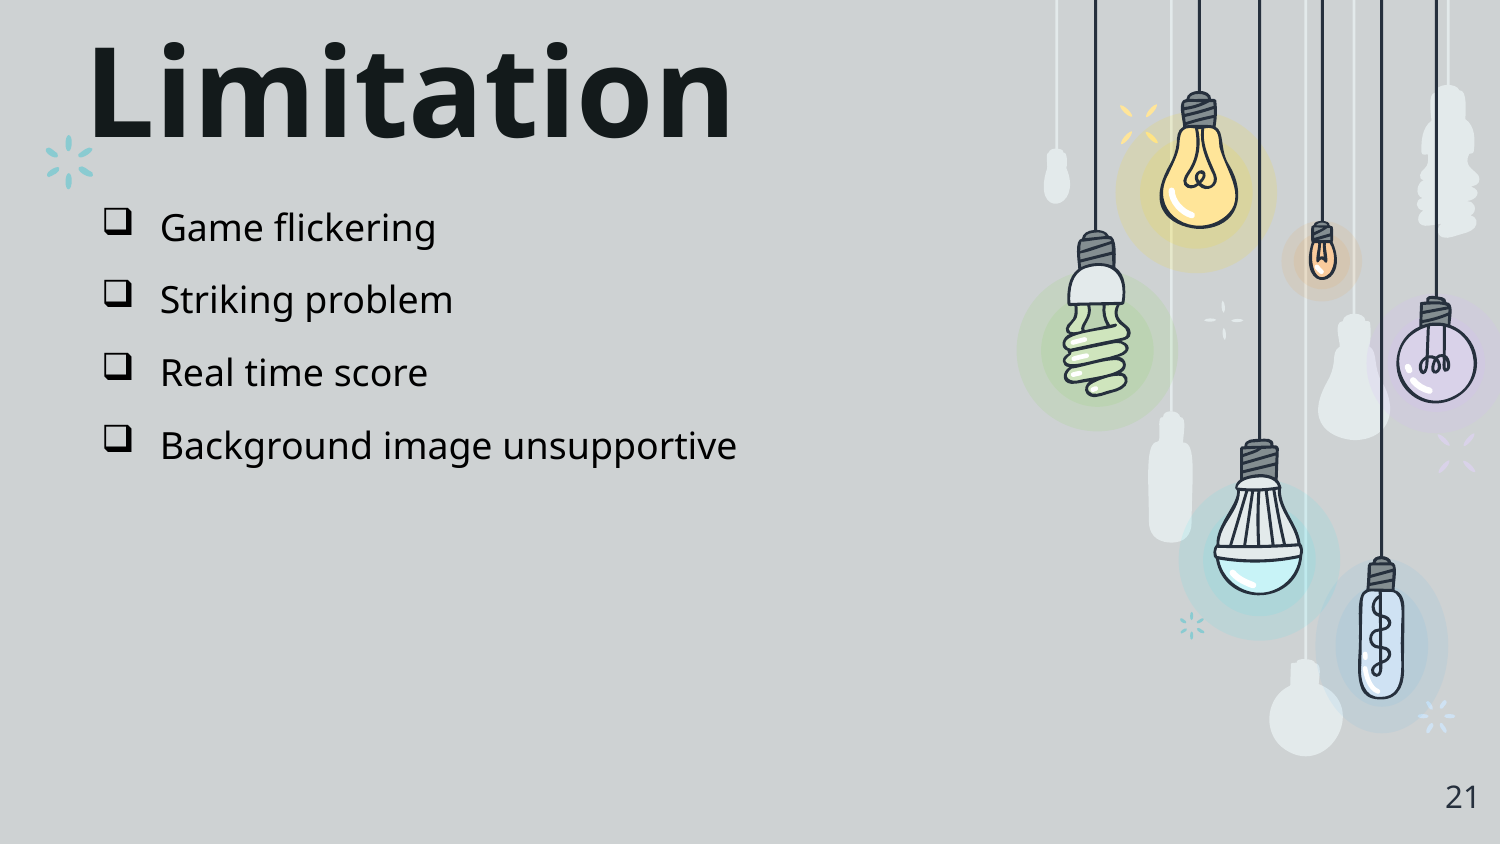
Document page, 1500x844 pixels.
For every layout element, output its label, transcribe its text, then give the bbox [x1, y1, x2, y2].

list Game flickering Striking problem Real time score Background image unsupportive [84, 197, 1069, 767]
title Limitation [84, 0, 1014, 165]
slide_number 21 [1426, 766, 1482, 832]
